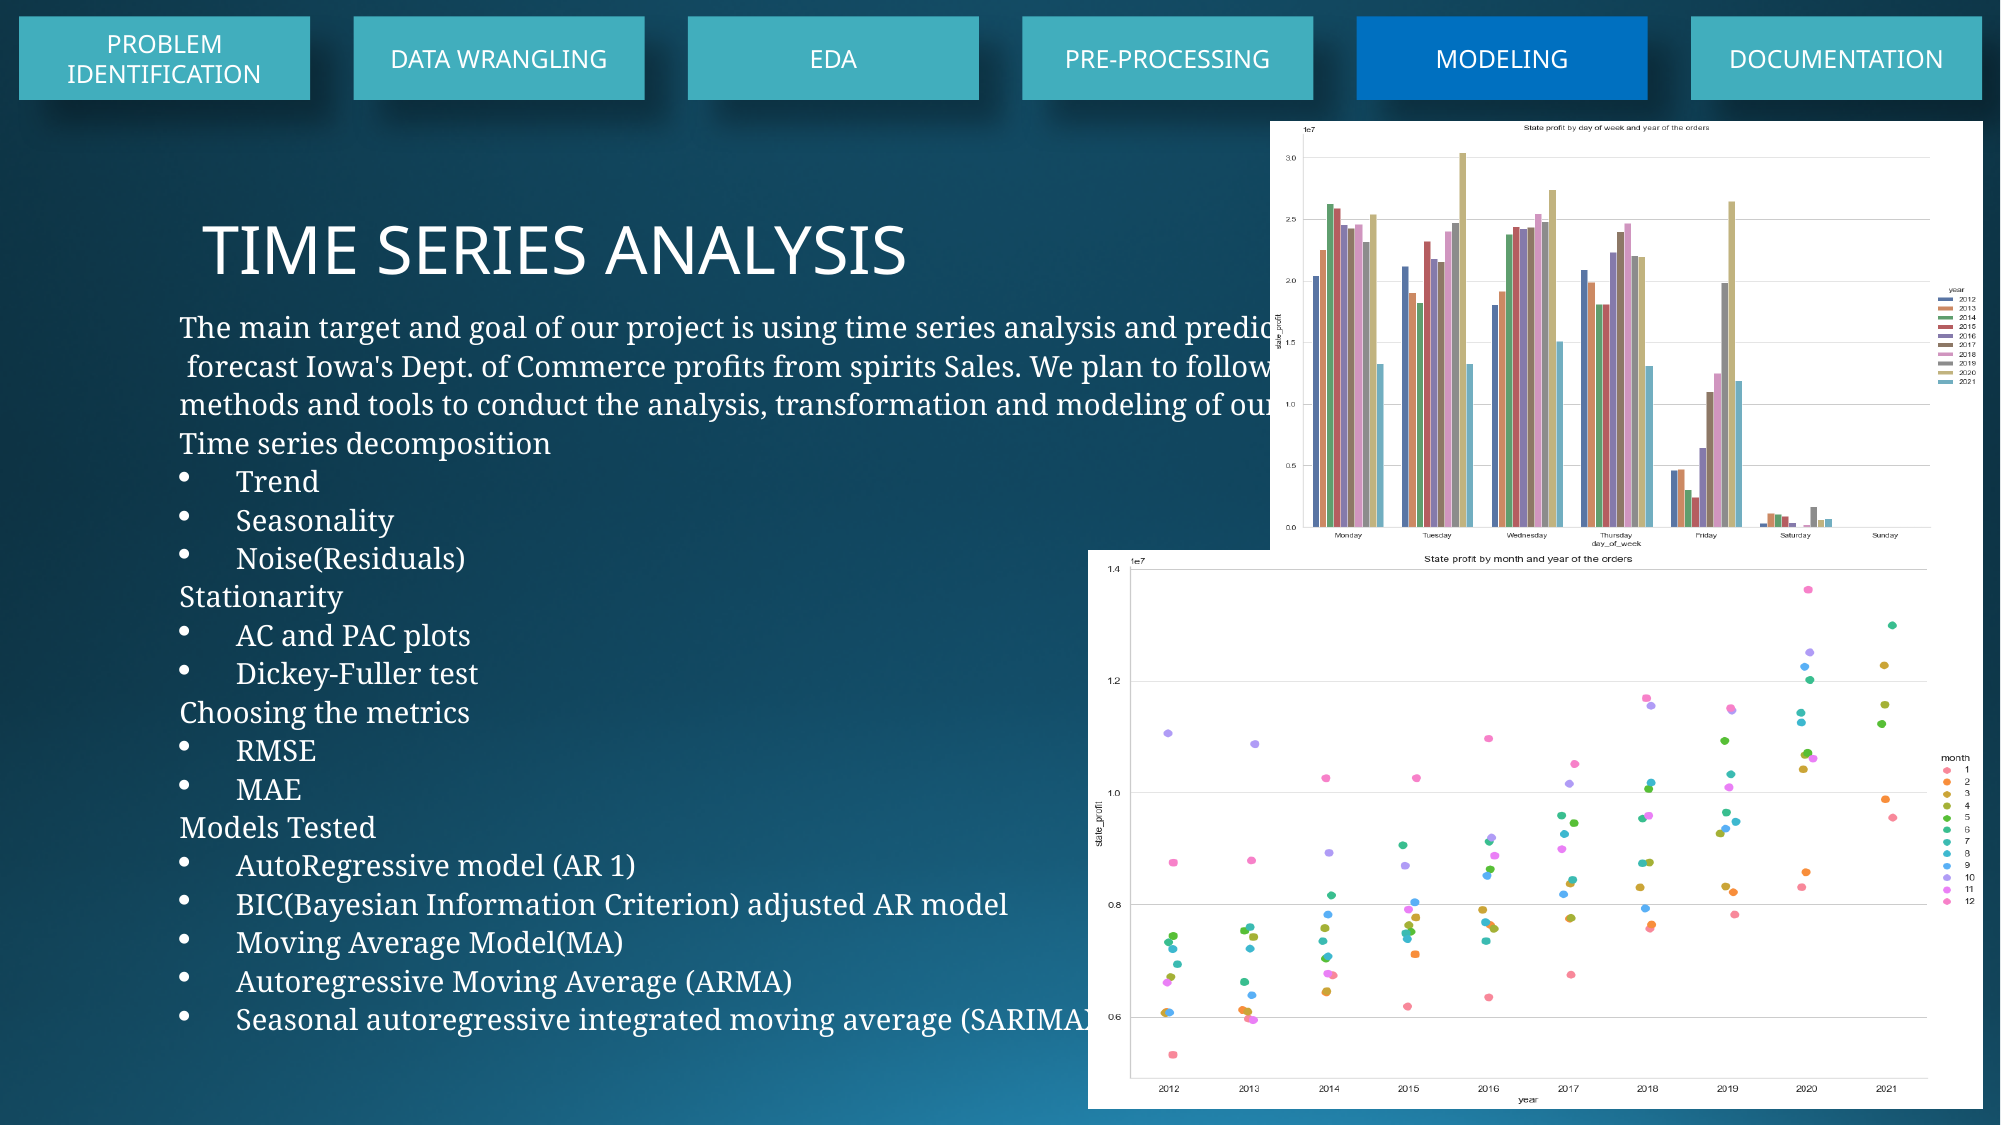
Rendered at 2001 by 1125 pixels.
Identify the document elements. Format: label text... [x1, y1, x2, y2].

picture [0, 0, 2001, 1125]
text_box The main target and goal of our project is using time series analysis and predictions to forecast Iowa's Dept. of Commerce profits from spirits Sales. We plan to follow a series of methods and tools to conduct the analysis, transformation and modeling of our data: Time series decomposition Trend Seasonality Noise(Residuals) Stationarity AC and PAC plots Dickey-Fuller test Choosing the metrics RMSE MAE Models Tested AutoRegressive model (AR 1) BIC(Bayesian Information Criterion) adjusted AR model Moving Average Model(MA) Autoregressive Moving Average (ARMA) Seasonal autoregressive integrated moving average (SARIMAX) [164, 298, 1270, 1044]
text_box Time series Analysis [187, 176, 1270, 298]
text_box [19, 16, 1983, 100]
